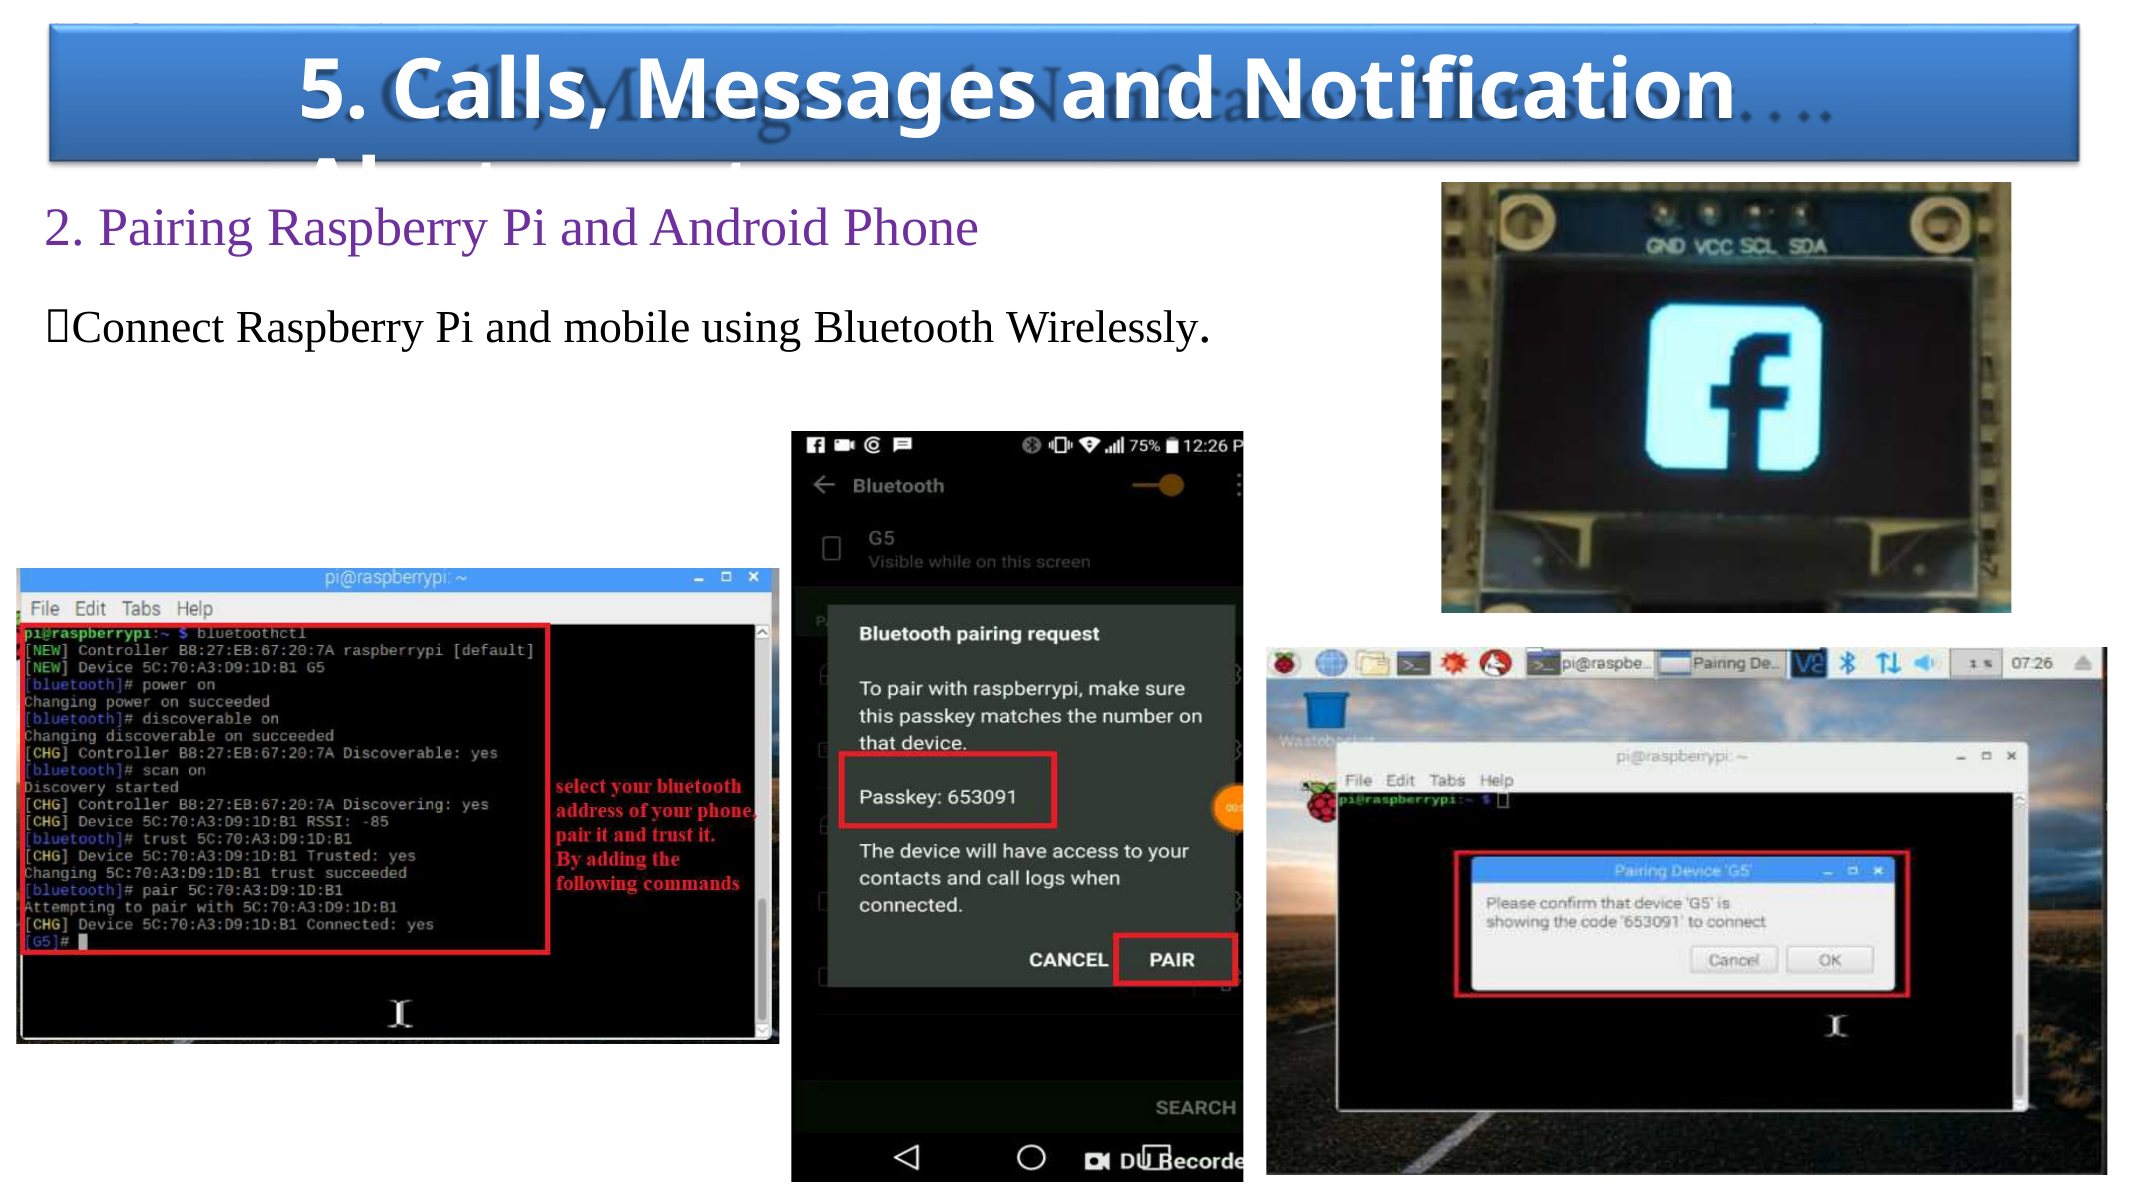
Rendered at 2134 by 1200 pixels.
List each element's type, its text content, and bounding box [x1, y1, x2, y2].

text_box 2. Pairing Raspberry Pi and Android Phone Connect Raspberry Pi and mobile using Bluetooth Wirelessly. [42, 156, 1233, 354]
text_box [1266, 647, 2108, 1175]
text_box [1888, 22, 2085, 172]
title 5. Calls, Messages and Notification Alerts cont…. [296, 33, 1833, 236]
text_box [246, 17, 1888, 182]
text_box [791, 431, 1244, 1182]
text_box [45, 22, 246, 156]
text_box [16, 568, 780, 1044]
text_box [1441, 182, 2012, 613]
